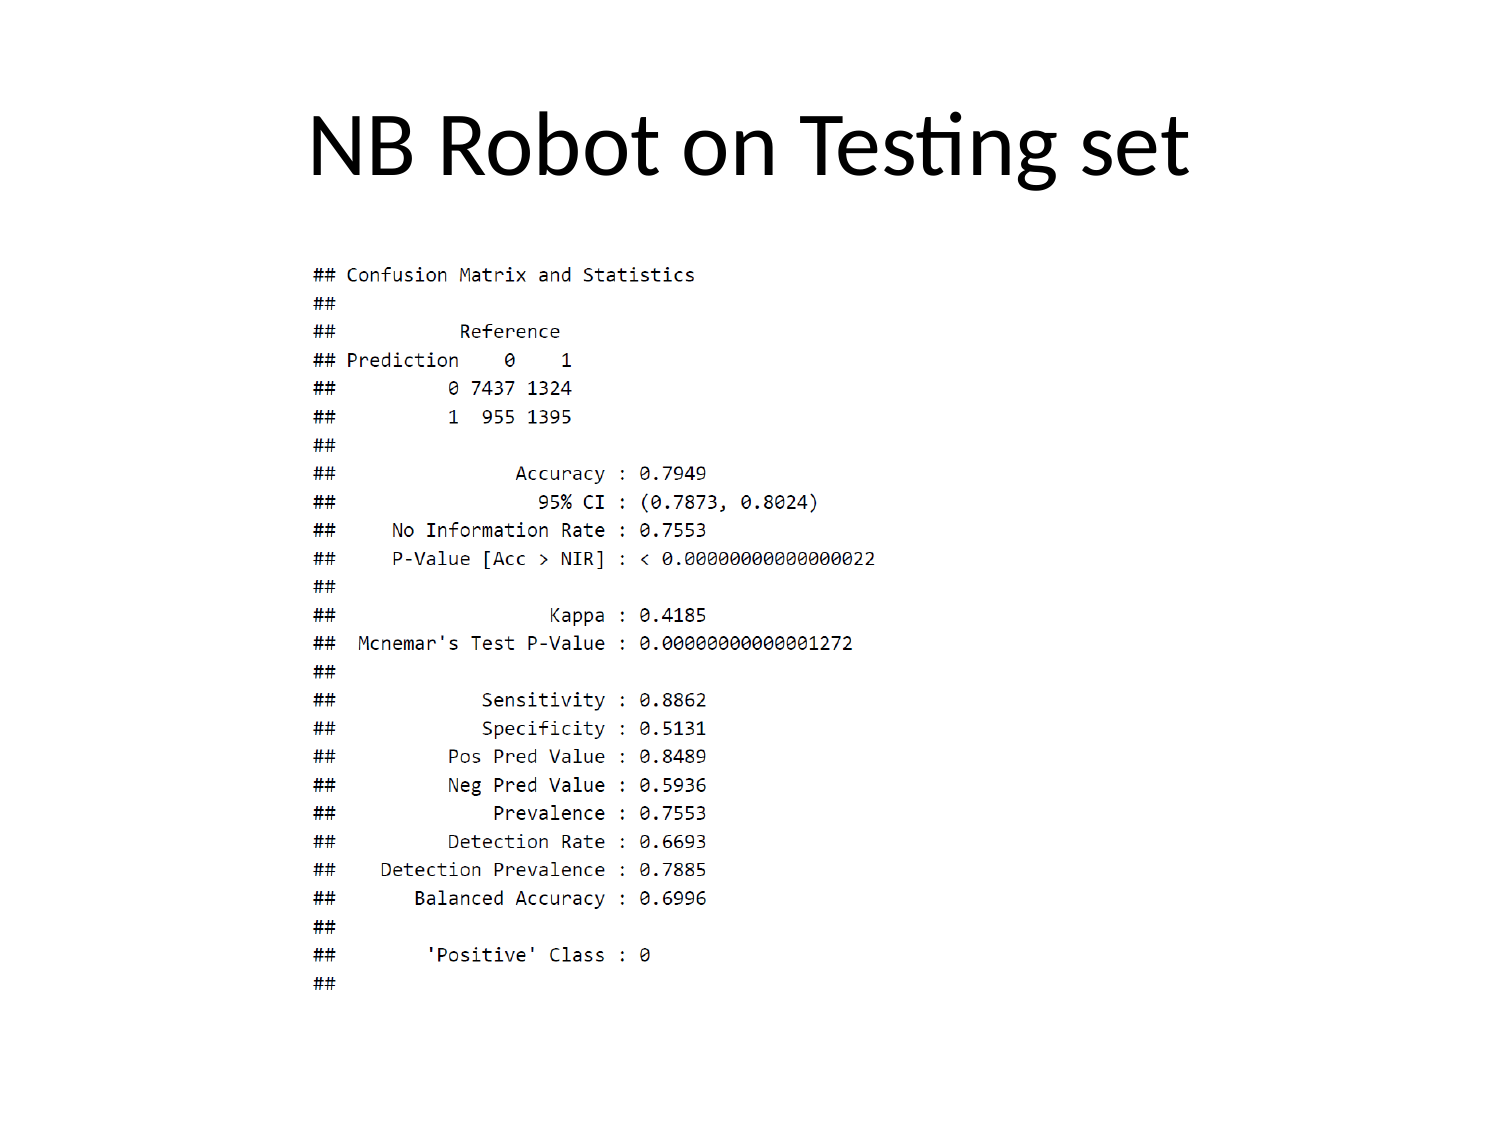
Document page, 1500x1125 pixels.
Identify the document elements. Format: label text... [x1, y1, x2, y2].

title NB Robot on Testing set [75, 45, 1425, 233]
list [307, 262, 1192, 1006]
